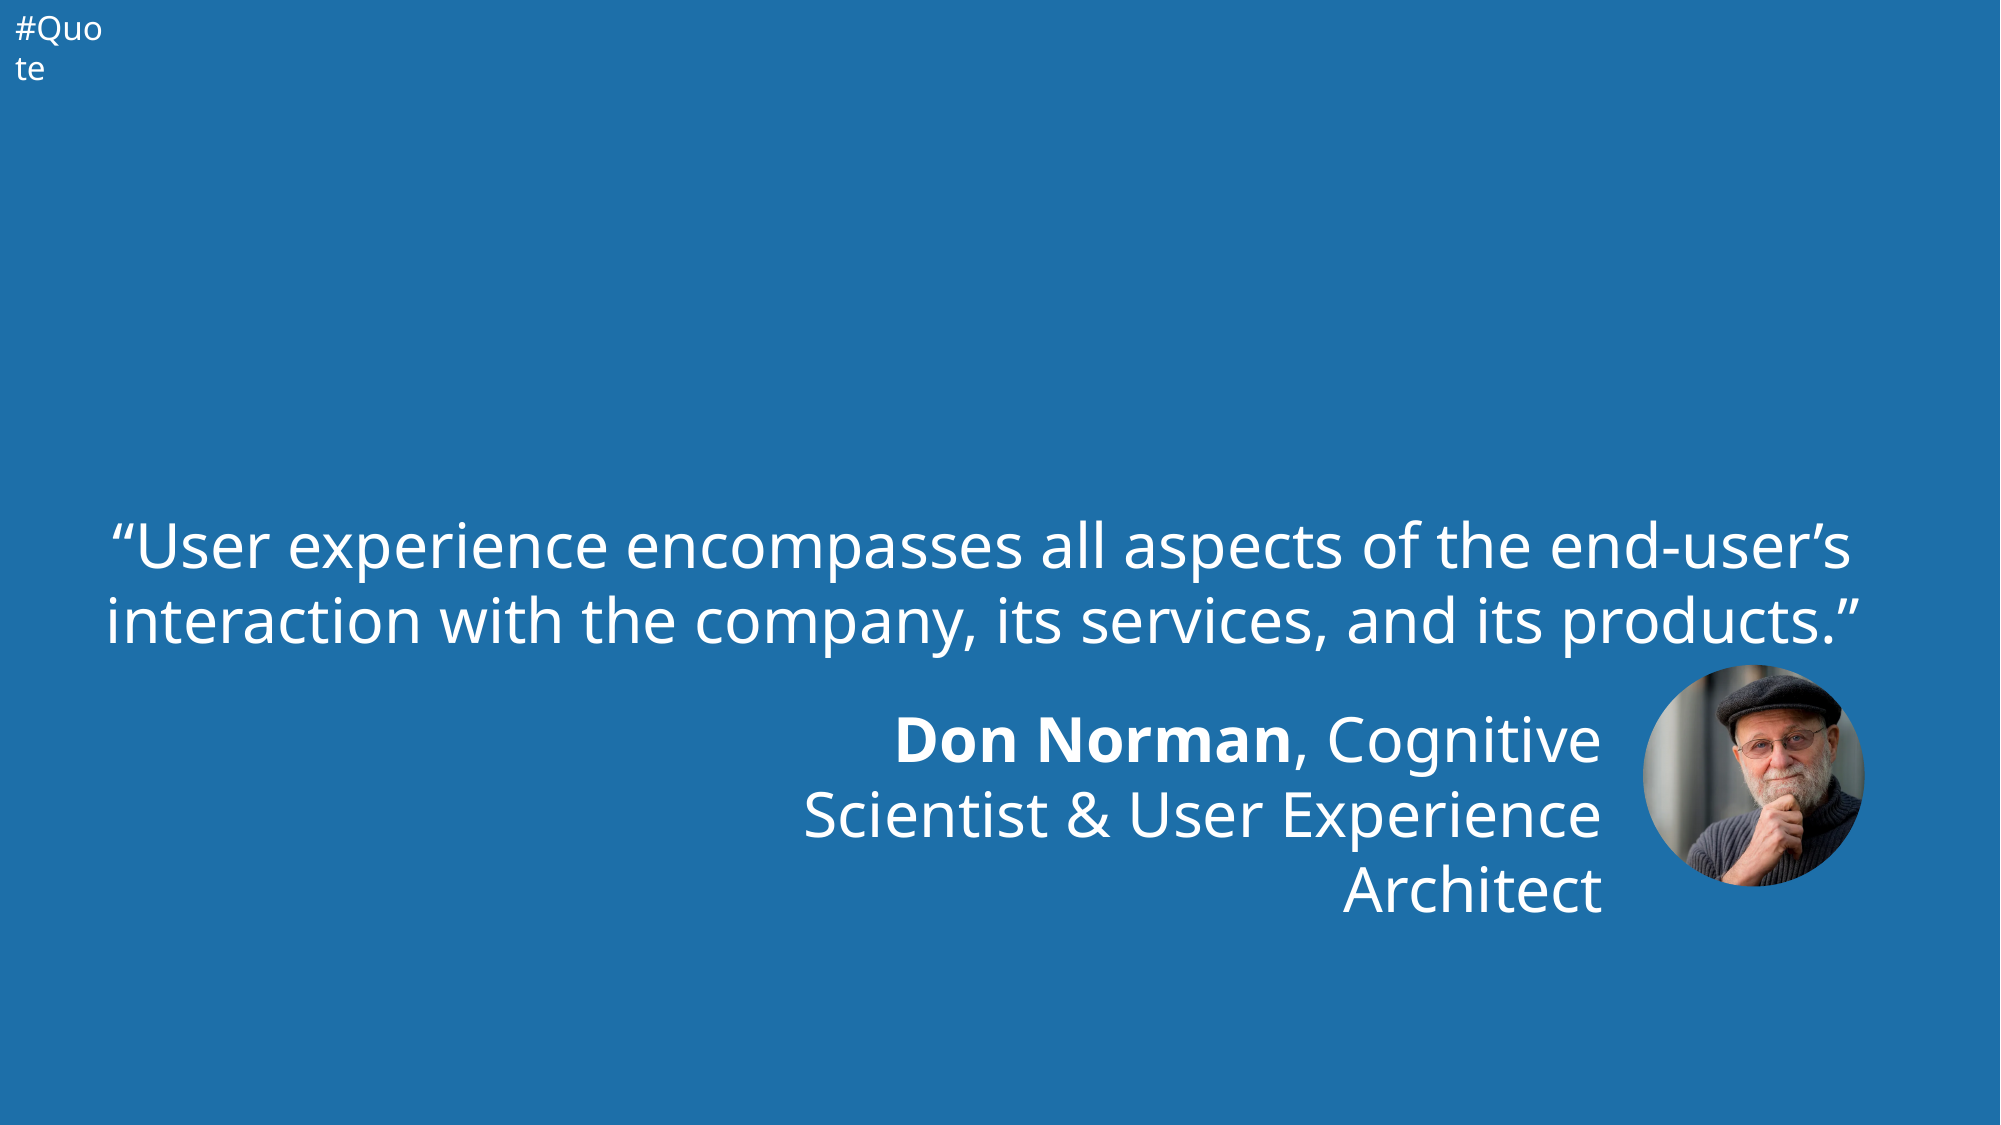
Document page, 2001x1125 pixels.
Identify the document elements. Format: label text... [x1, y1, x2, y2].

text_box “User experience encompasses all aspects of the end-user’s interaction with the company, its services, and its products.” [53, 498, 1915, 664]
text_box Don Norman, Cognitive Scientist & User Experience Architect [709, 692, 1619, 860]
picture [1642, 664, 1865, 887]
text_box #Quote [0, 0, 128, 95]
